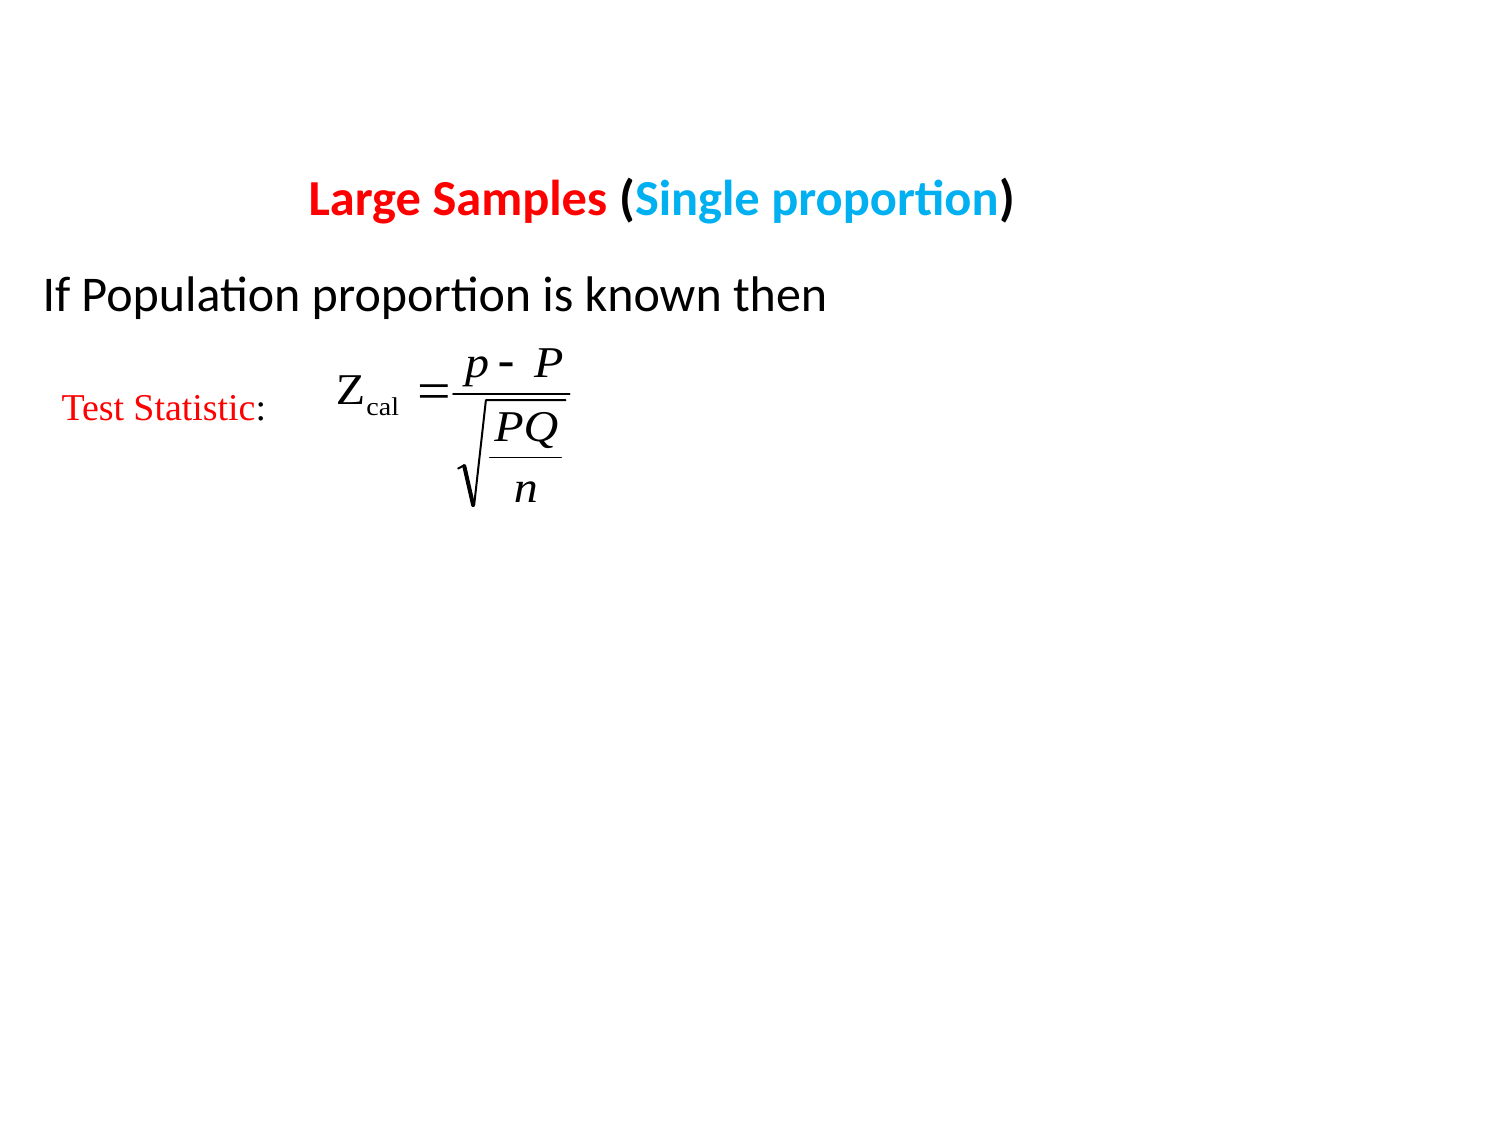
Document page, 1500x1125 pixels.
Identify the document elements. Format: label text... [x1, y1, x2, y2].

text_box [327, 334, 581, 515]
list If Population proportion is known then Test Statistic: [27, 253, 1478, 912]
title Large Samples (Single proportion) [27, 156, 1297, 234]
